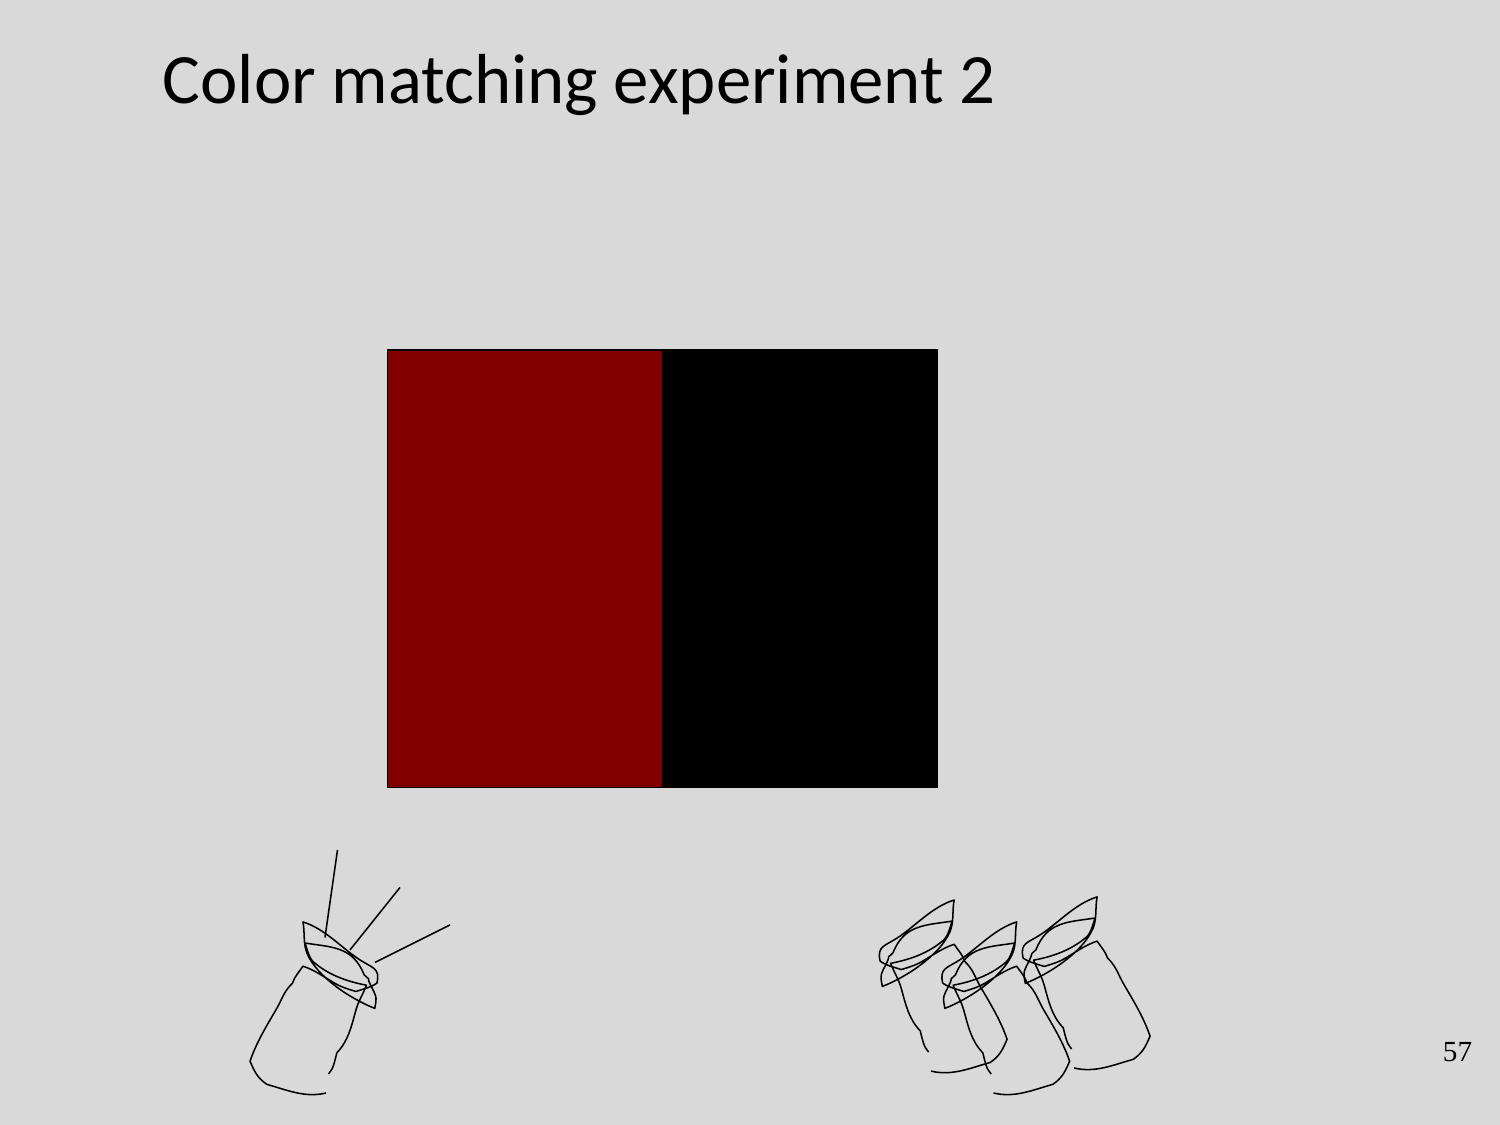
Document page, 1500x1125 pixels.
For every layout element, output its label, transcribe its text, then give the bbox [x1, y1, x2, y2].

text_box [662, 349, 938, 788]
title Color matching experiment 2 [147, 25, 1353, 127]
text_box [879, 900, 1008, 1073]
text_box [324, 849, 338, 938]
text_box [349, 887, 401, 951]
text_box [1022, 896, 1151, 1070]
text_box [963, 921, 1070, 1095]
text_box [250, 921, 378, 1095]
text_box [374, 924, 451, 963]
text_box [387, 349, 662, 788]
slide_number 57 [1175, 1025, 1488, 1100]
